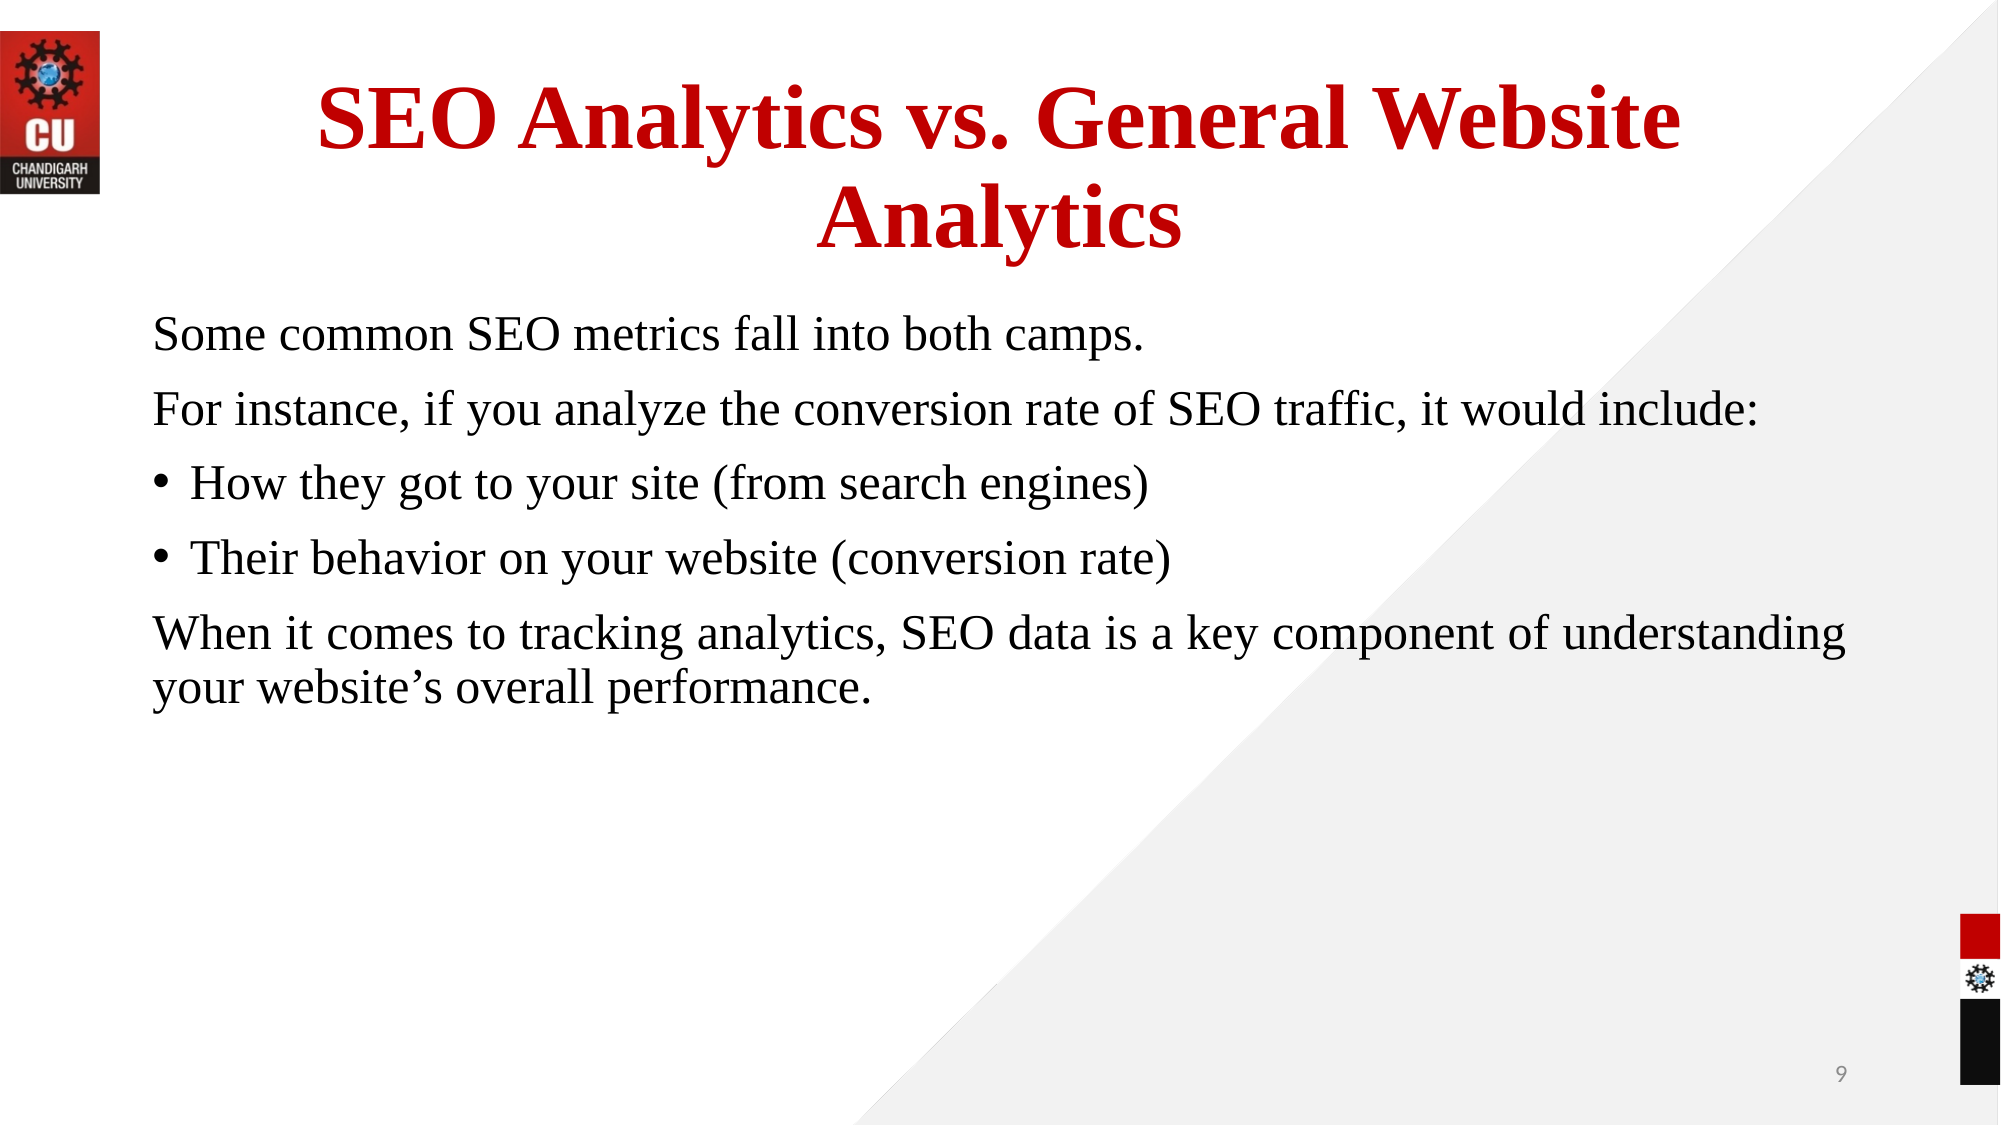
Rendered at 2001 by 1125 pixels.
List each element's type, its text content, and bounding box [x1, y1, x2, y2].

slide_number 9 [1412, 1042, 1863, 1103]
picture [0, 0, 2001, 1125]
title SEO Analytics vs. General Website Analytics [137, 59, 1863, 278]
list Some common SEO metrics fall into both camps. For instance, if you analyze the conversion rate of SEO traffic, it would include: How they got to your site (from search engines) Their behavior on your website (conversion rate) When it comes to tracking analytics, SEO data is a key component of understanding your website’s overall performance. [137, 299, 1863, 1014]
